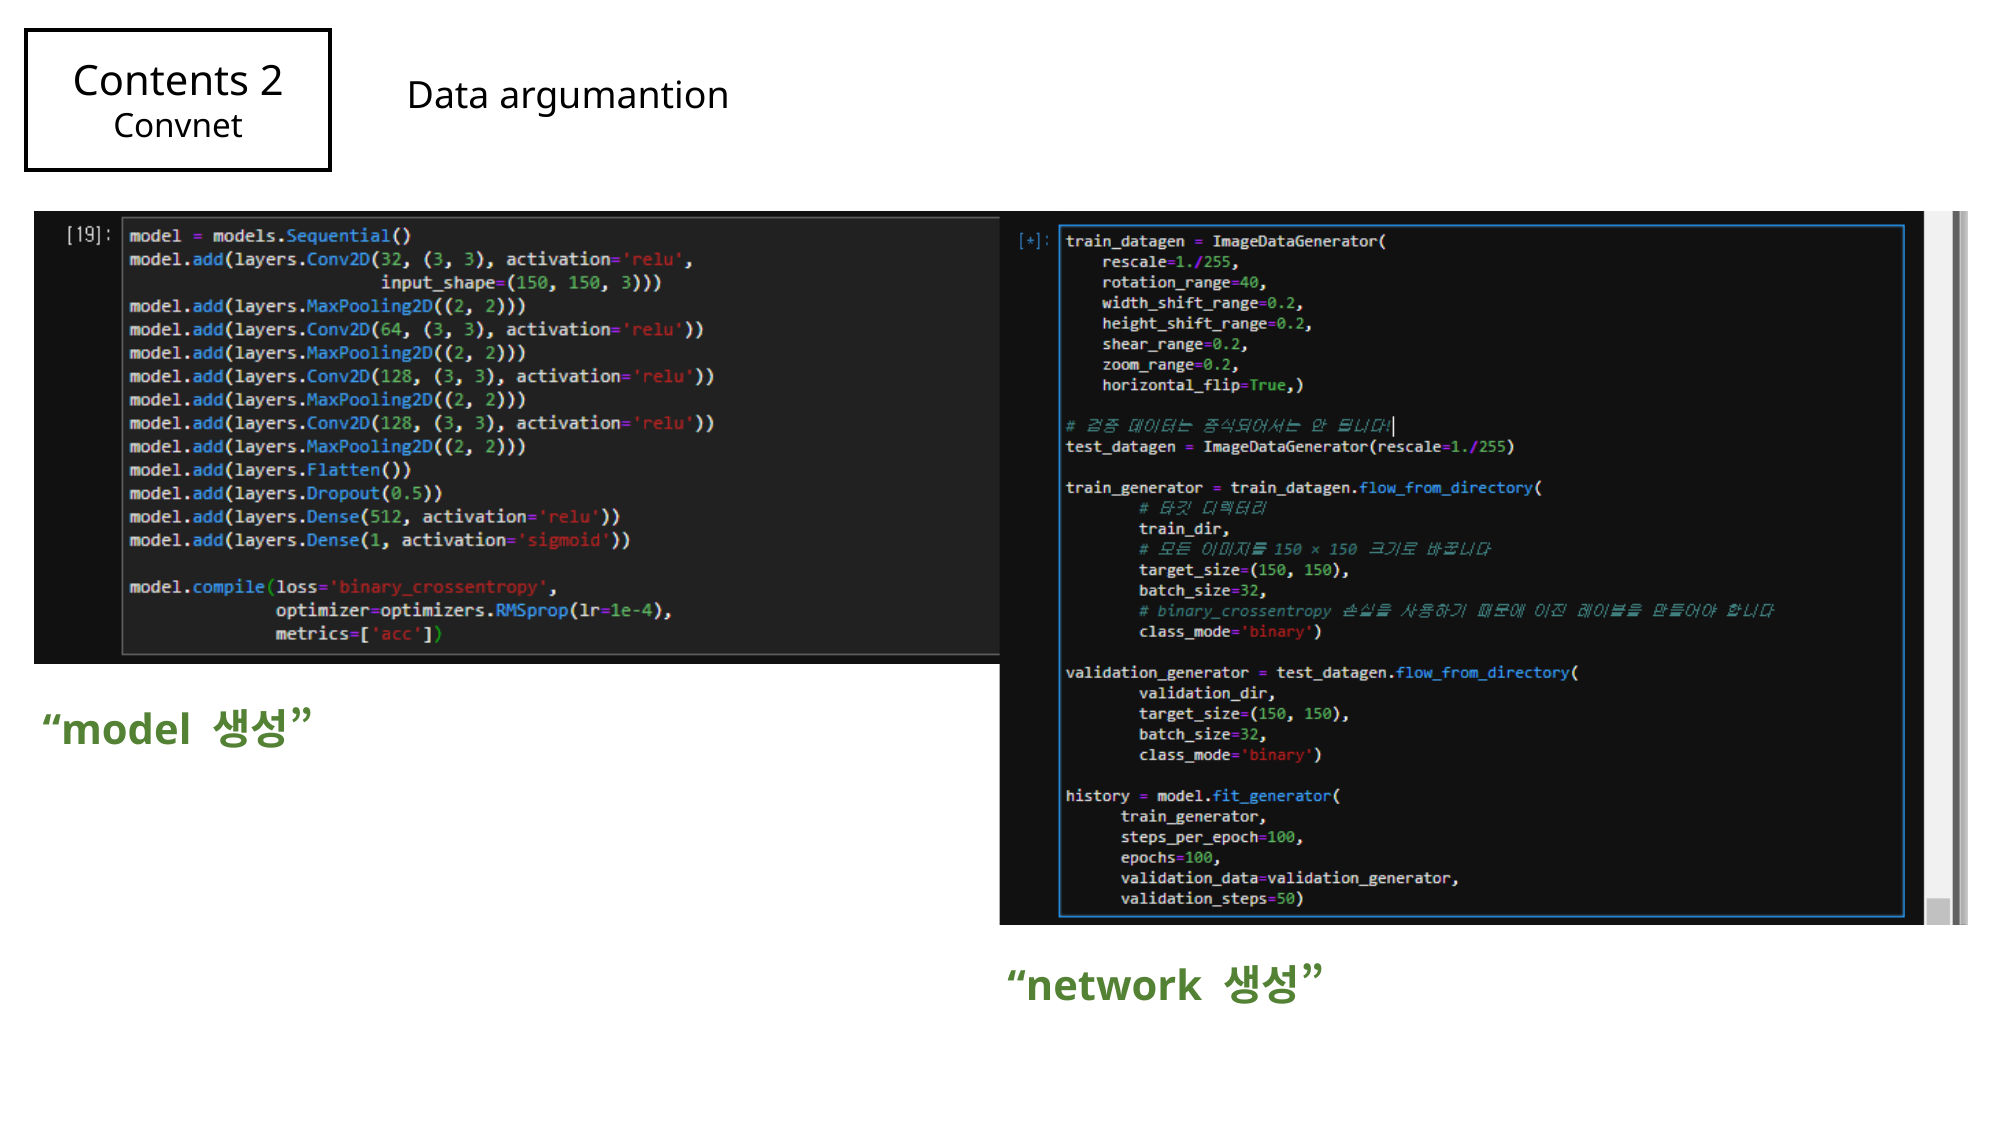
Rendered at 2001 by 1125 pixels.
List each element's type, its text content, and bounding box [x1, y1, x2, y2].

picture [33, 211, 1968, 925]
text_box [26, 29, 330, 171]
text_box Data argumantion [391, 63, 1023, 124]
text_box “network 생성” [992, 951, 1339, 1016]
text_box “model 생성” [27, 695, 329, 761]
